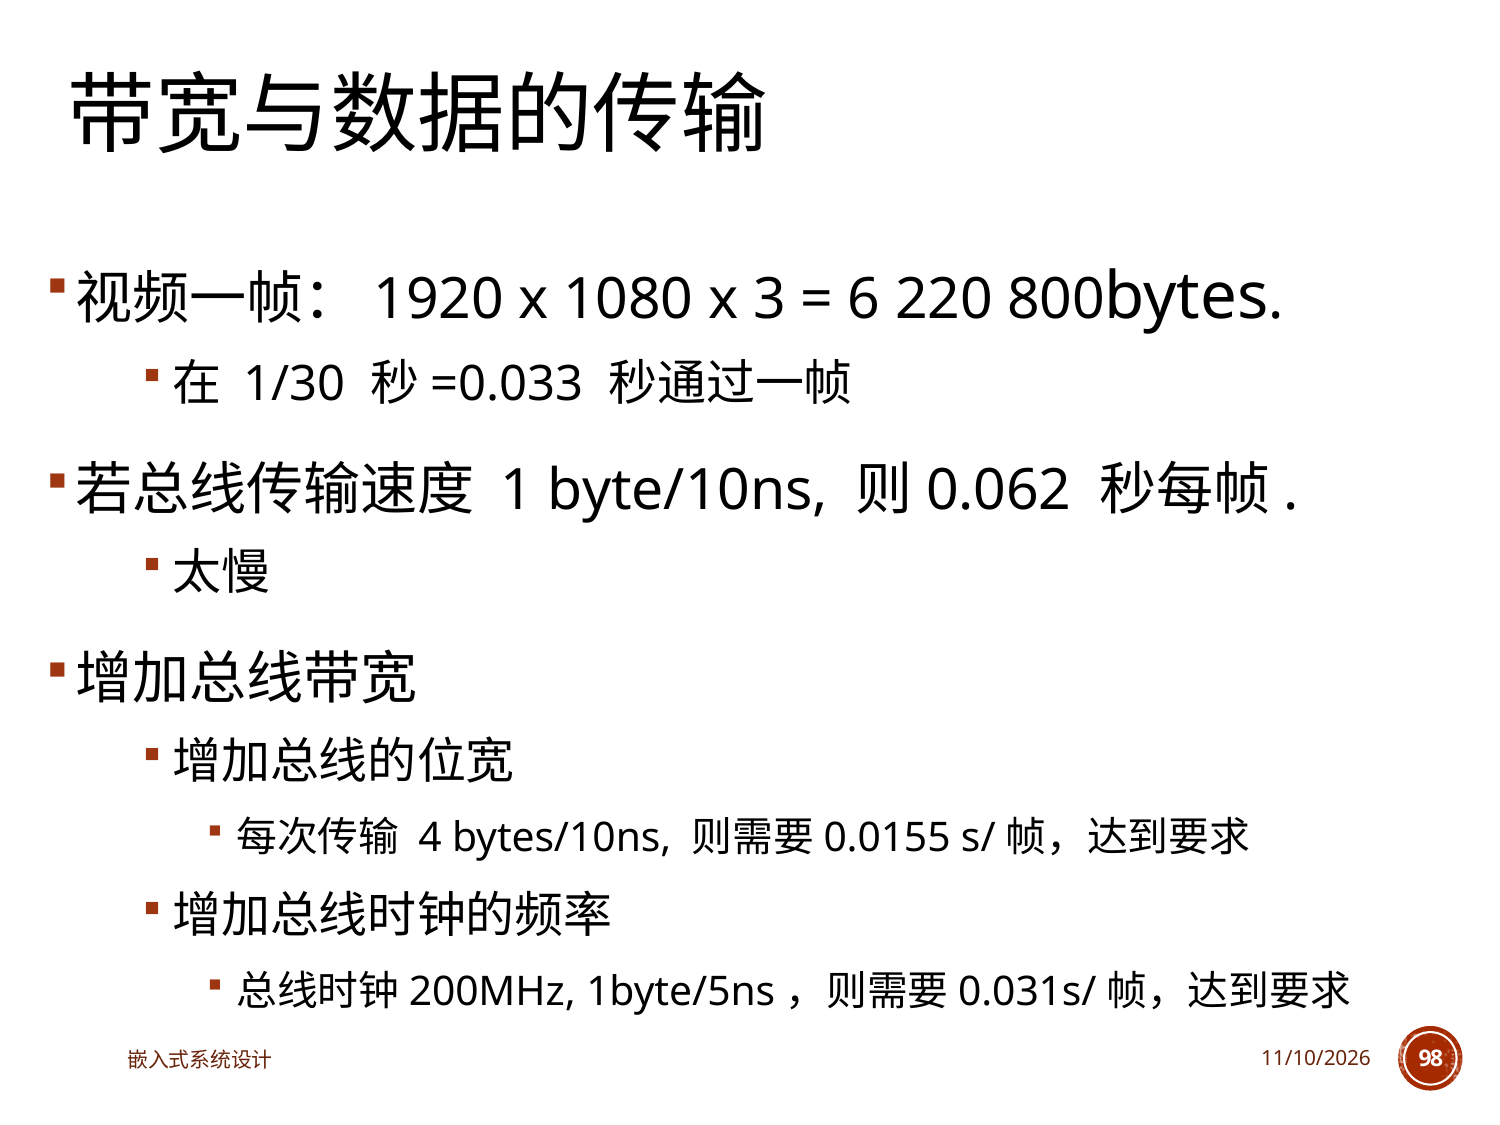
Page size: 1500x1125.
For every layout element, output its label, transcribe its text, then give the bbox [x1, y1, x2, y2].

title 带宽与数据的传输 [53, 50, 1329, 174]
list 视频一帧：1920 x 1080 x 3 = 6 220 800bytes. 在 1/30 秒=0.033 秒通过一帧 若总线传输速度 1 byte/10ns, 则0.062 秒每帧. 太慢 增加总线带宽 增加总线的位宽 每次传输 4 bytes/10ns, 则需要0.0155 s/帧，达到要求 增加总线时钟的频率 总线时钟200MHz, 1byte/5ns，则需要0.031s/帧，达到要求 [38, 229, 1462, 1029]
footer 嵌入式系统设计 [112, 1028, 891, 1089]
slide_number 98 [1391, 1028, 1471, 1089]
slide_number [982, 1028, 1386, 1089]
